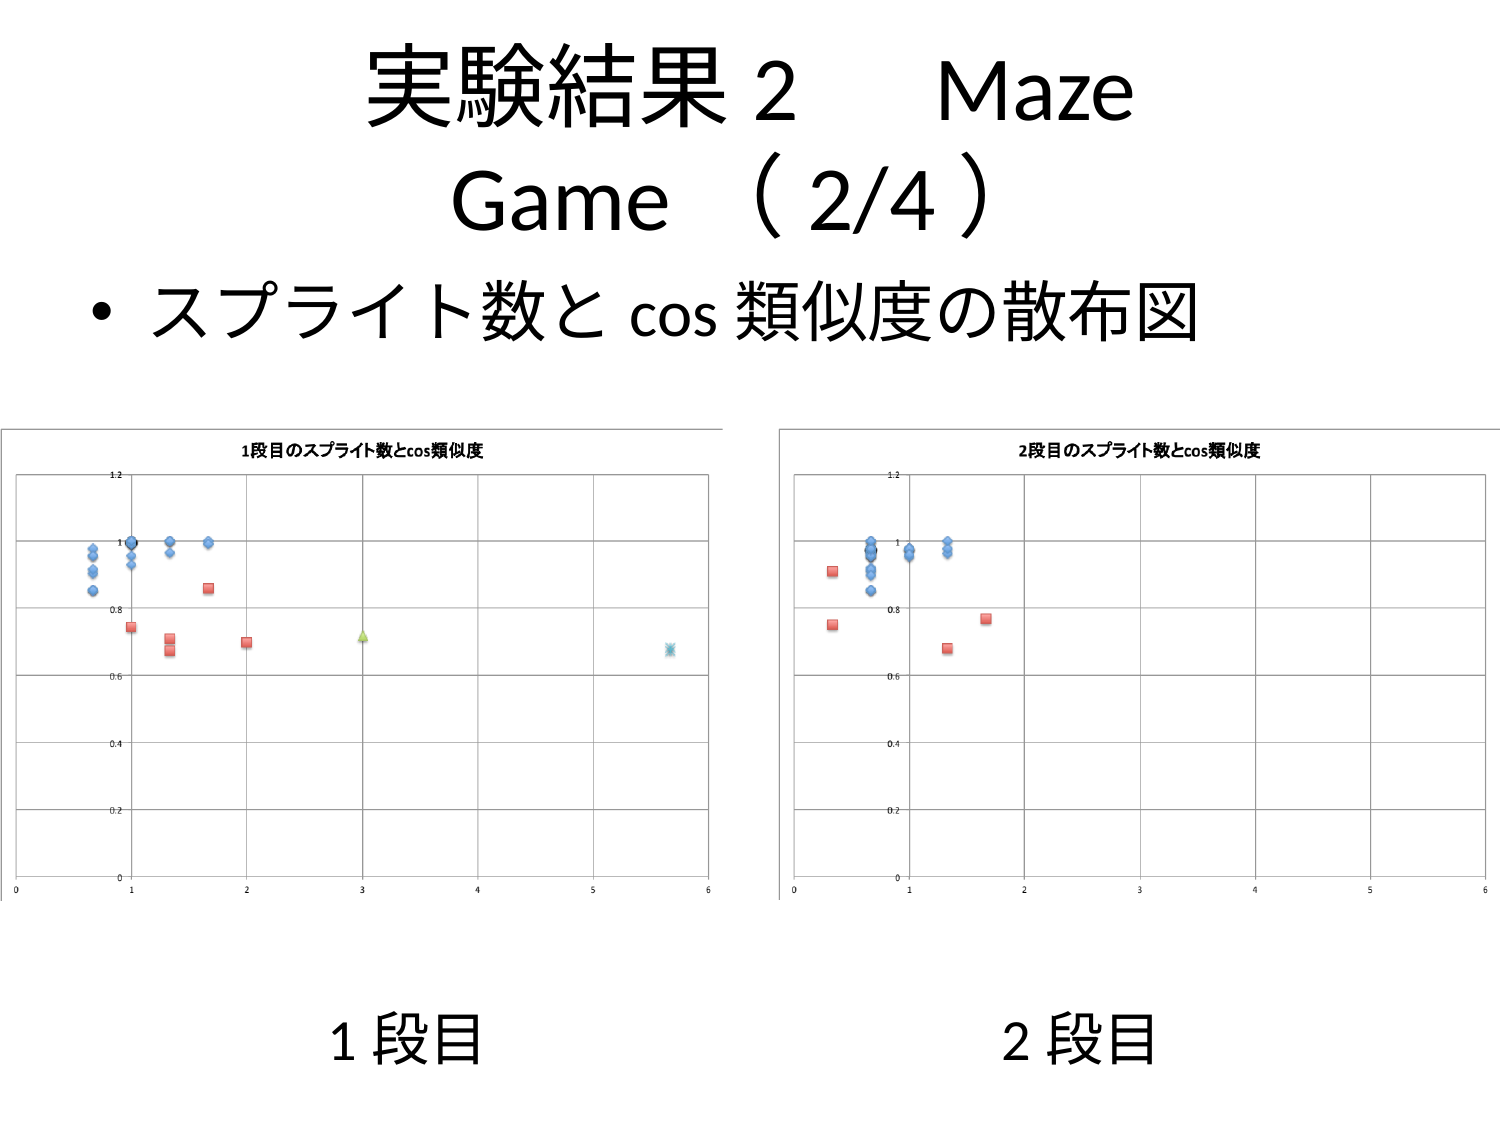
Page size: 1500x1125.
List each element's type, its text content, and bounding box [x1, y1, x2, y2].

picture [0, 428, 723, 901]
text_box 2段目 [987, 994, 1177, 1080]
text_box 1段目 [313, 994, 503, 1080]
list スプライト数とcos類似度の散布図 [75, 262, 1425, 1125]
title 実験結果2 Maze Game（2/4） [75, 45, 1425, 233]
picture [778, 428, 1500, 901]
